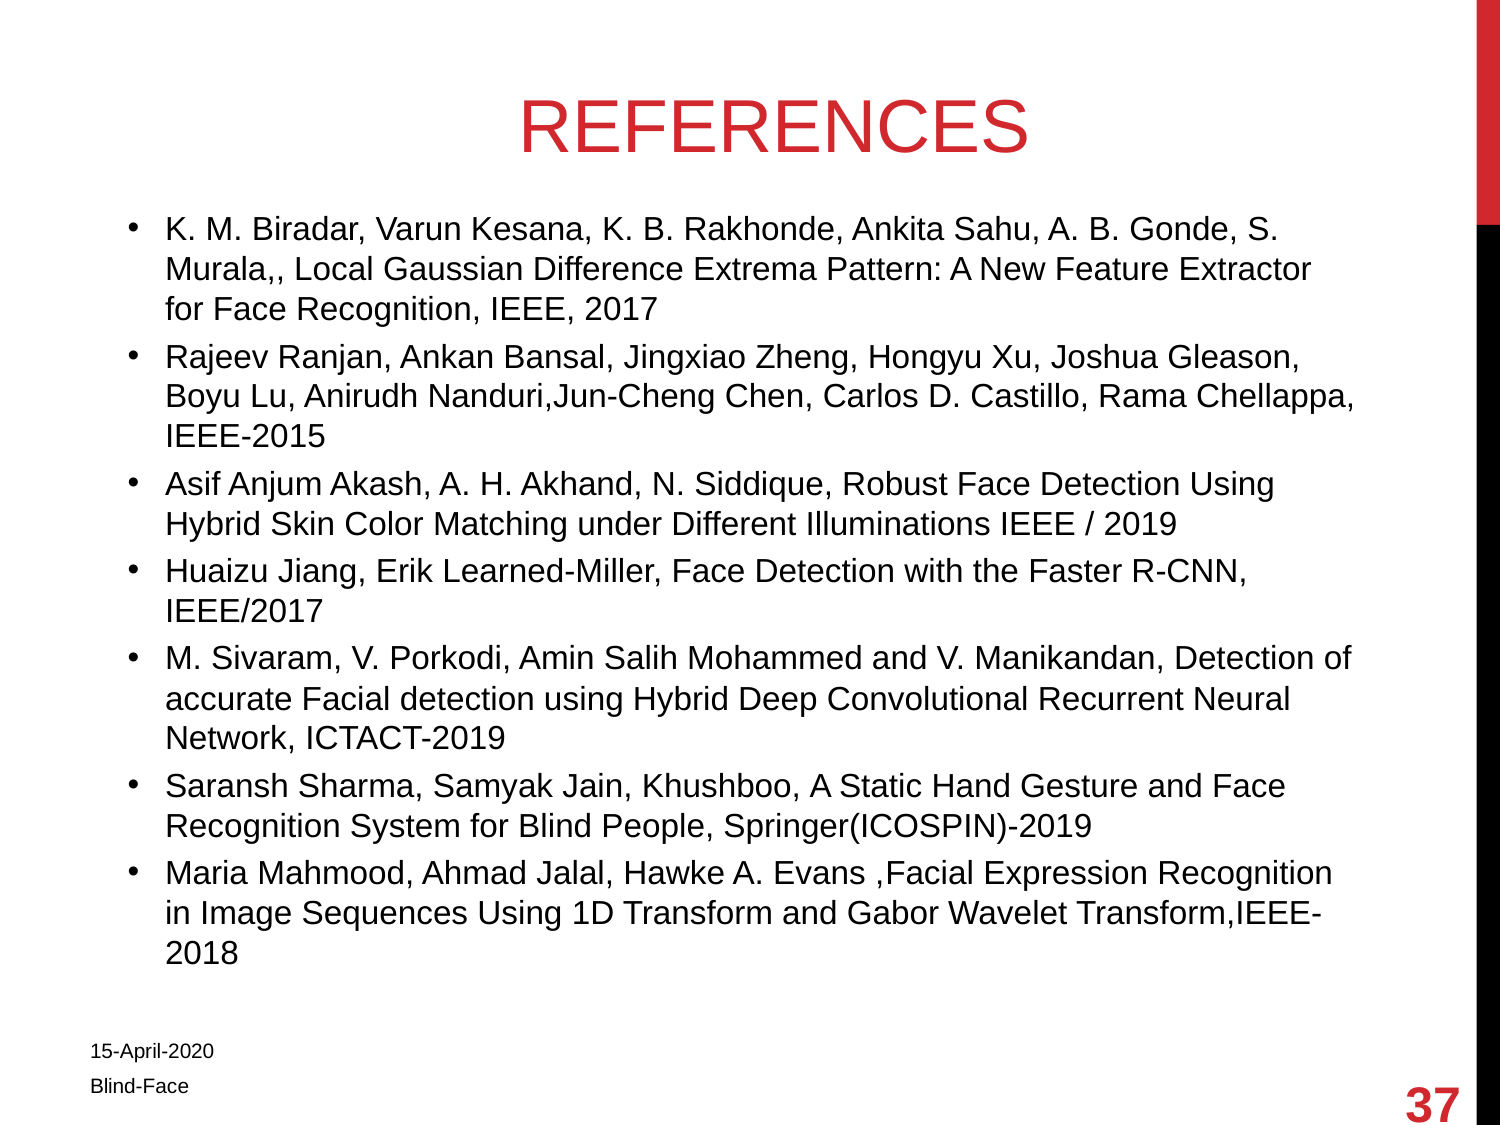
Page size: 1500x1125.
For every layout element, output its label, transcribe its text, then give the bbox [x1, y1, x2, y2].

title REFERENCES [75, 25, 1475, 175]
slide_number 37 [1390, 994, 1478, 1125]
slide_number 15-April-2020 [75, 1012, 638, 1063]
footer Blind-Face [75, 1065, 638, 1112]
list K. M. Biradar, Varun Kesana, K. B. Rakhonde, Ankita Sahu, A. B. Gonde, S. Murala,, Local Gaussian Difference Extrema Pattern: A New Feature Extractor for Face Recognition, IEEE, 2017 Rajeev Ranjan, Ankan Bansal, Jingxiao Zheng, Hongyu Xu, Joshua Gleason, Boyu Lu, Anirudh Nanduri,Jun-Cheng Chen, Carlos D. Castillo, Rama Chellappa, IEEE-2015 Asif Anjum Akash, A. H. Akhand, N. Siddique, Robust Face Detection Using Hybrid Skin Color Matching under Different Illuminations IEEE / 2019 Huaizu Jiang, Erik Learned-Miller, Face Detection with the Faster R-CNN, IEEE/2017 M. Sivaram, V. Porkodi, Amin Salih Mohammed and V. Manikandan, Detection of accurate Facial detection using Hybrid Deep Convolutional Recurrent Neural Network, ICTACT-2019 Saransh Sharma, Samyak Jain, Khushboo, A Static Hand Gesture and Face Recognition System for Blind People, Springer(ICOSPIN)-2019 Maria Mahmood, Ahmad Jalal, Hawke A. Evans ,Facial Expression Recognition in Image Sequences Using 1D Transform and Gabor Wavelet Transform,IEEE-2018 [75, 200, 1375, 1005]
